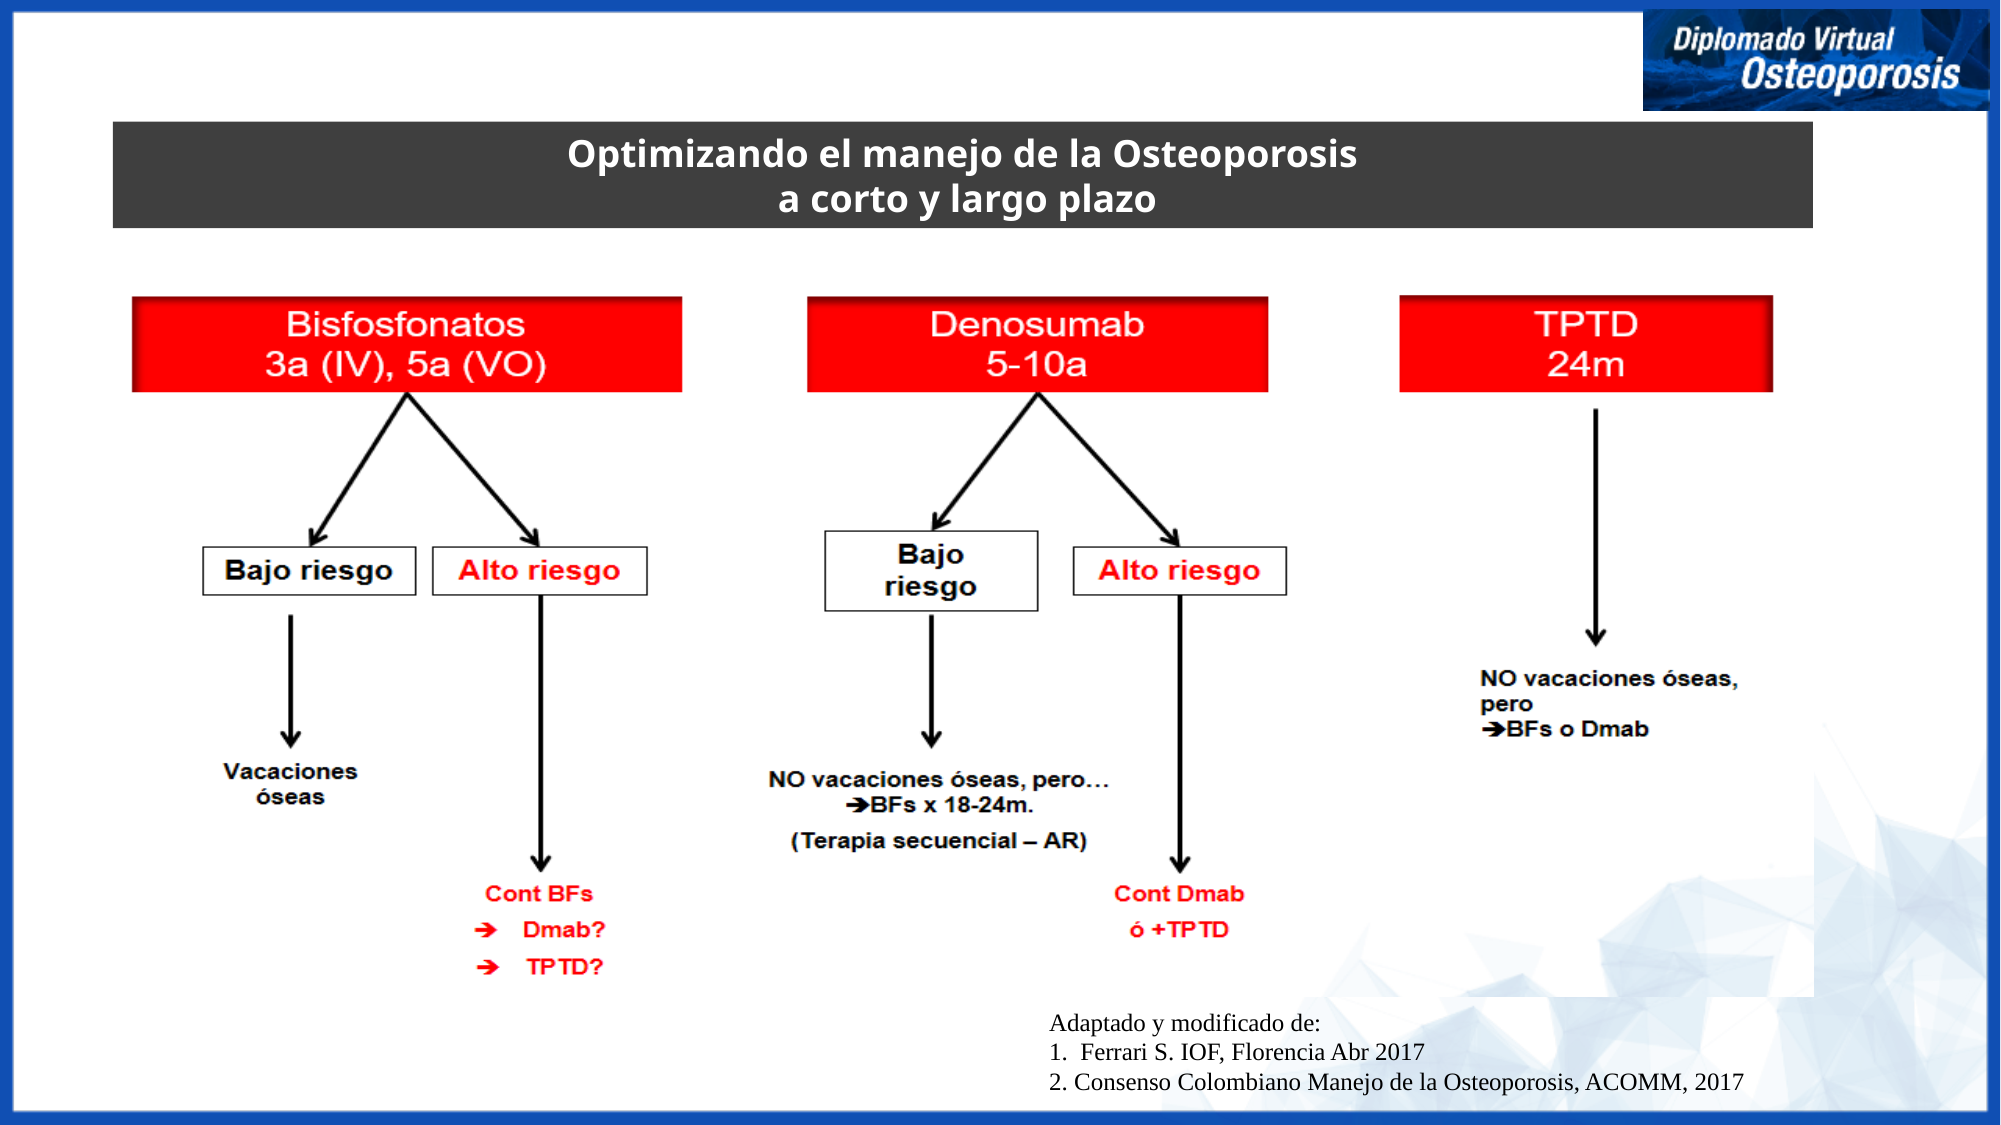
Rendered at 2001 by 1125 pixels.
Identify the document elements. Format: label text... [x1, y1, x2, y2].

text_box Optimizando el manejo de la Osteoporosis a corto y largo plazo [112, 121, 1813, 229]
text_box Adaptado y modificado de: 1. Ferrari S. IOF, Florencia Abr 2017 2. Consenso Colombiano Manejo de la Osteoporosis, ACOMM, 2017 [1040, 997, 2000, 1125]
picture [0, 0, 2001, 1125]
